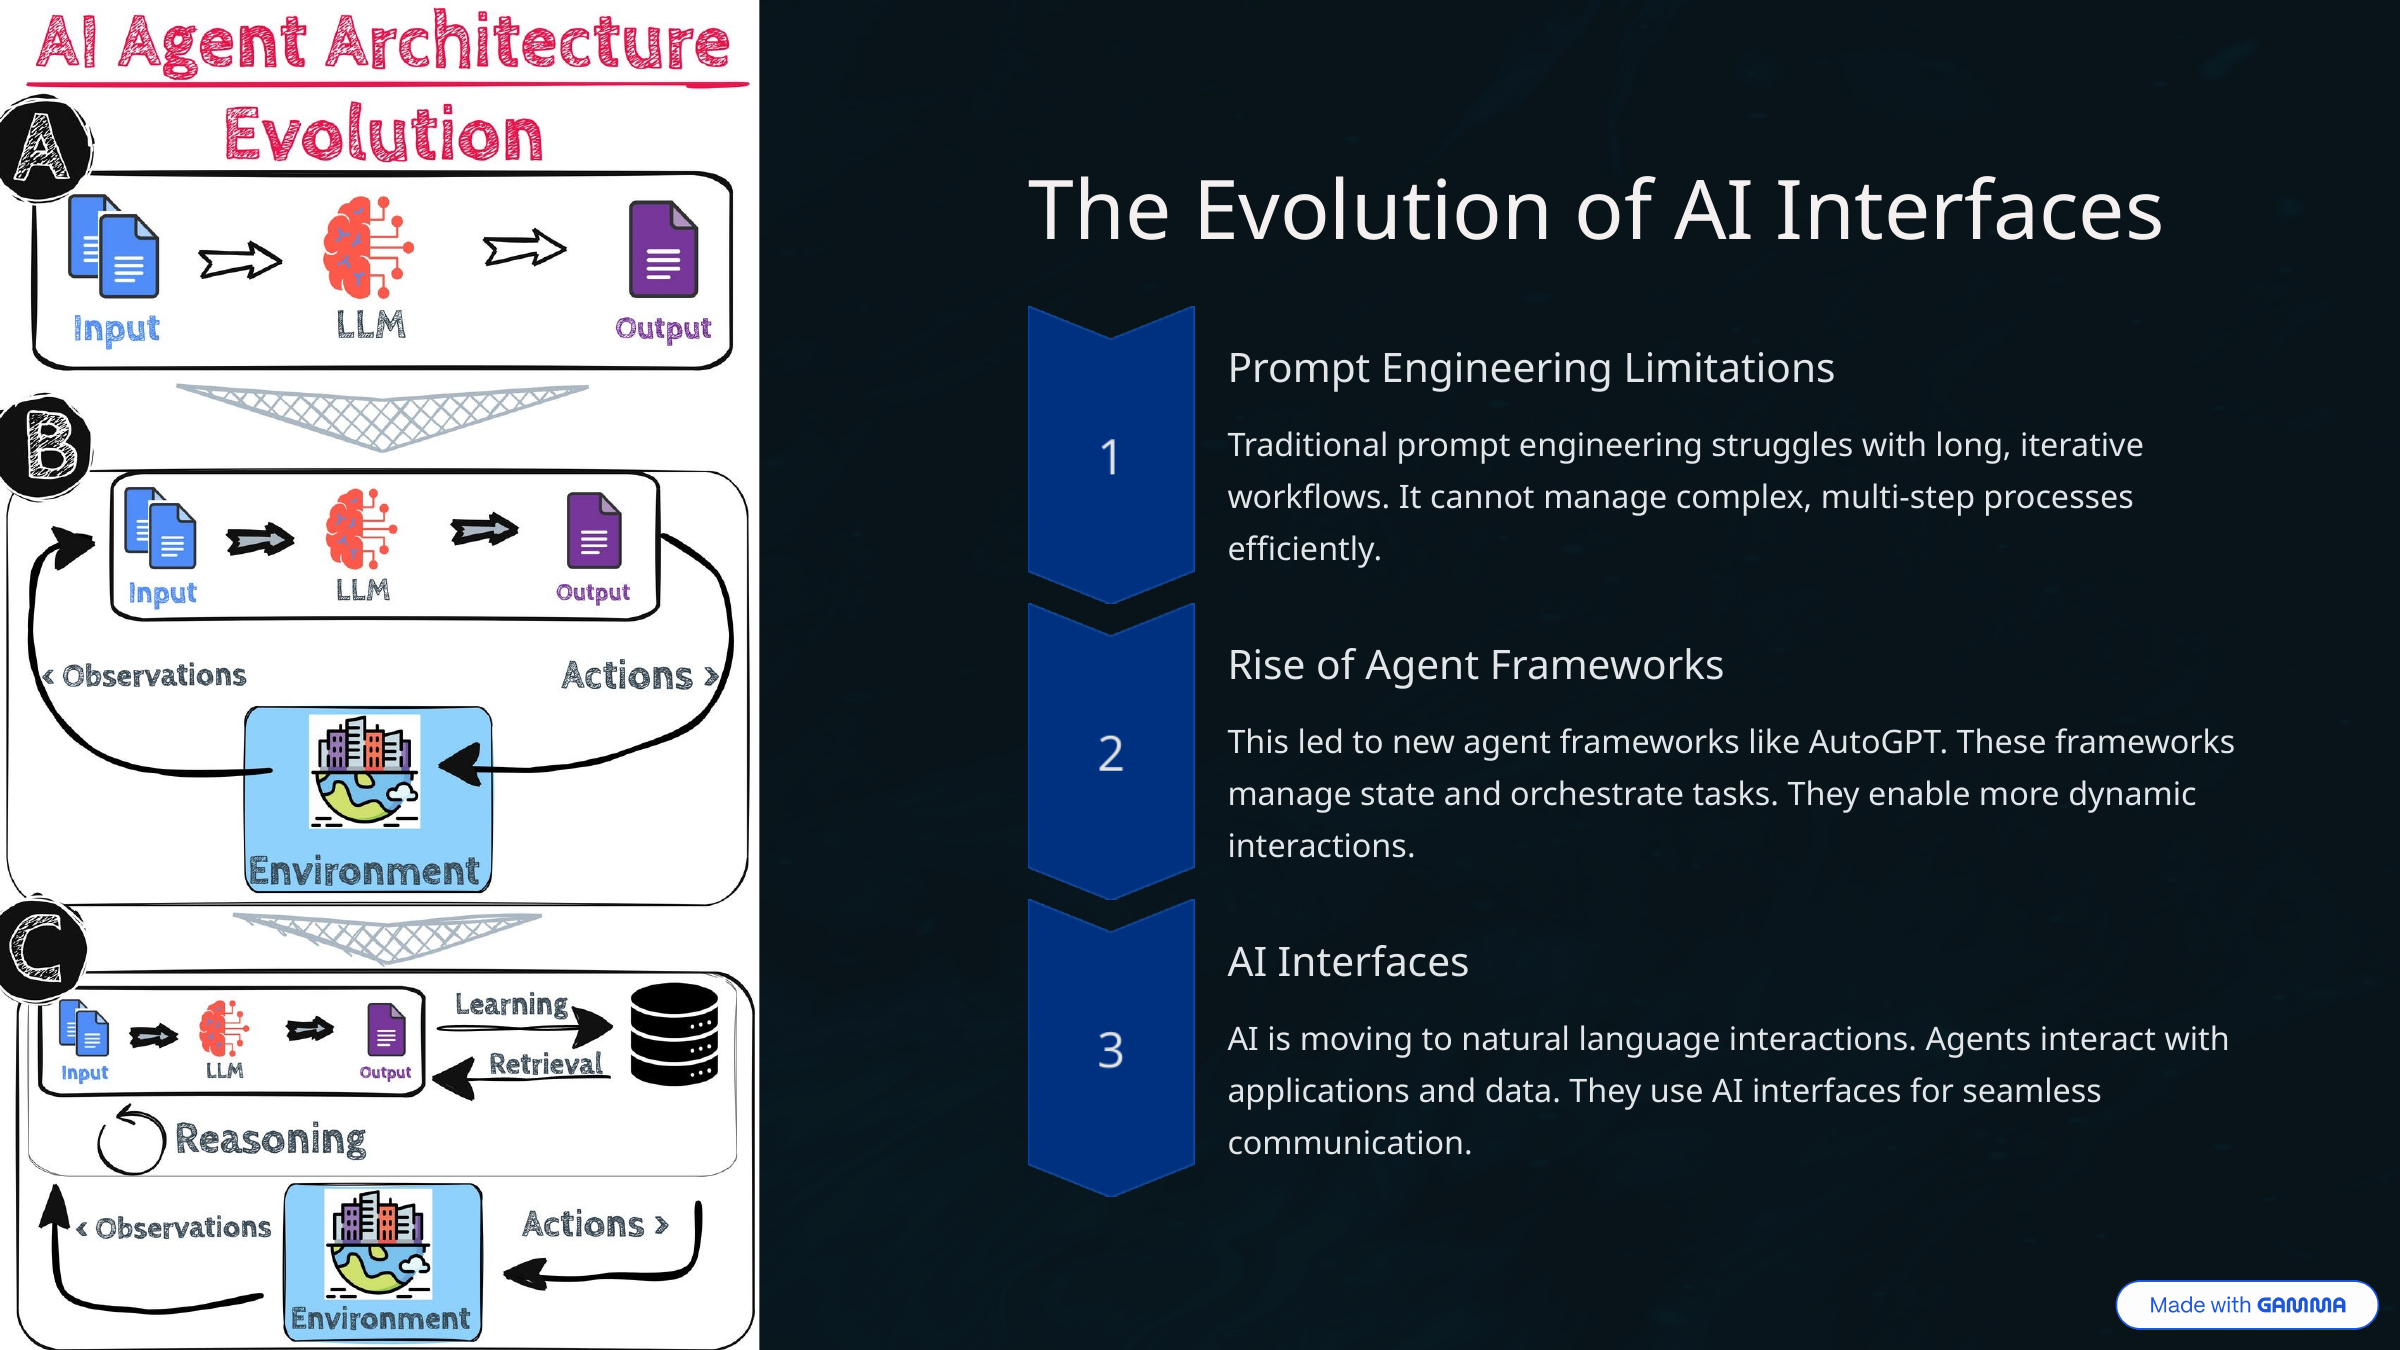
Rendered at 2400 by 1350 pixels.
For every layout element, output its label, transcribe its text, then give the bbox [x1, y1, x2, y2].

text_box Rise of Agent Frameworks [1227, 636, 1750, 688]
text_box This led to new agent frameworks like AutoGPT. These frameworks manage state and orchestrate tasks. They enable more dynamic interactions. [1227, 707, 2272, 867]
picture [2106, 1271, 2389, 1339]
text_box The Evolution of AI Interfaces [1028, 153, 2211, 257]
text_box AI is moving to natural language interactions. Agents interact with applications and data. They use AI interfaces for seamless communication. [1227, 1004, 2272, 1164]
text_box Traditional prompt engineering struggles with long, iterative workflows. It cannot manage complex, multi-step processes efficiently. [1227, 411, 2272, 570]
picture [1028, 306, 1195, 1197]
text_box Prompt Engineering Limitations [1227, 339, 1878, 392]
text_box AI Interfaces [1227, 933, 1642, 985]
picture [0, 0, 760, 1350]
